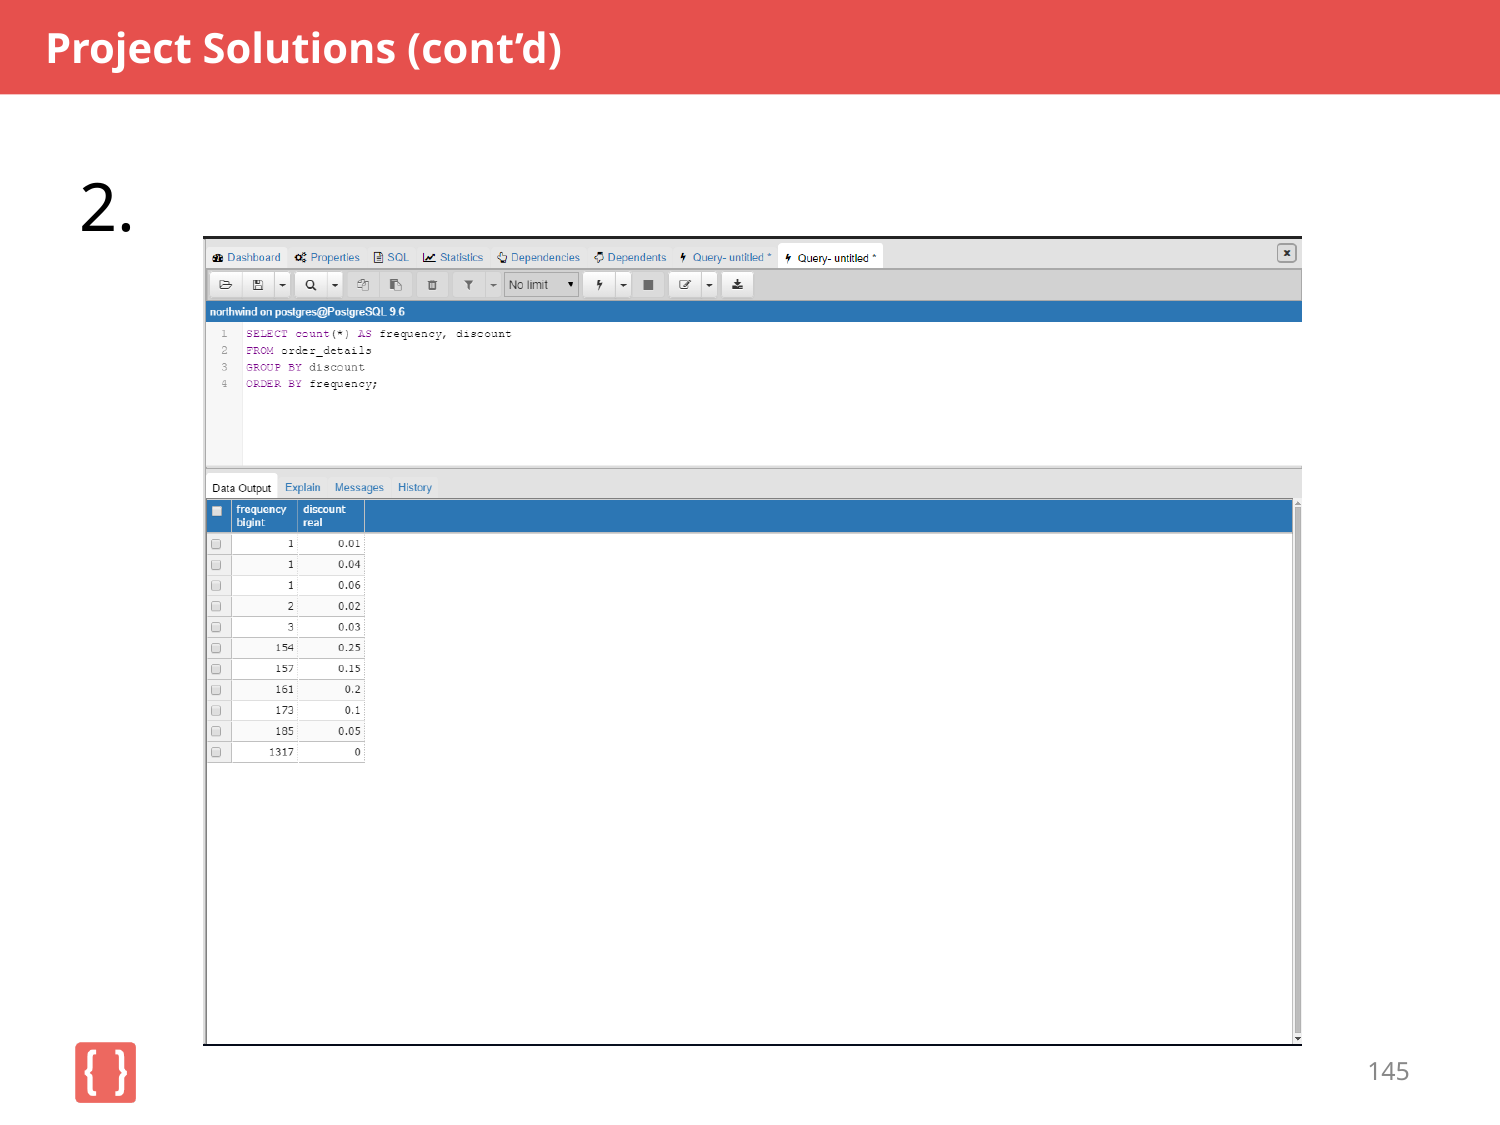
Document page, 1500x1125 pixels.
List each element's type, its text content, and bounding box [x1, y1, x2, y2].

text_box 2. [64, 157, 1467, 258]
picture [203, 236, 1302, 1046]
picture [75, 1042, 136, 1103]
title Project Solutions (cont’d) [0, 0, 1500, 95]
slide_number 145 [1074, 1042, 1425, 1103]
